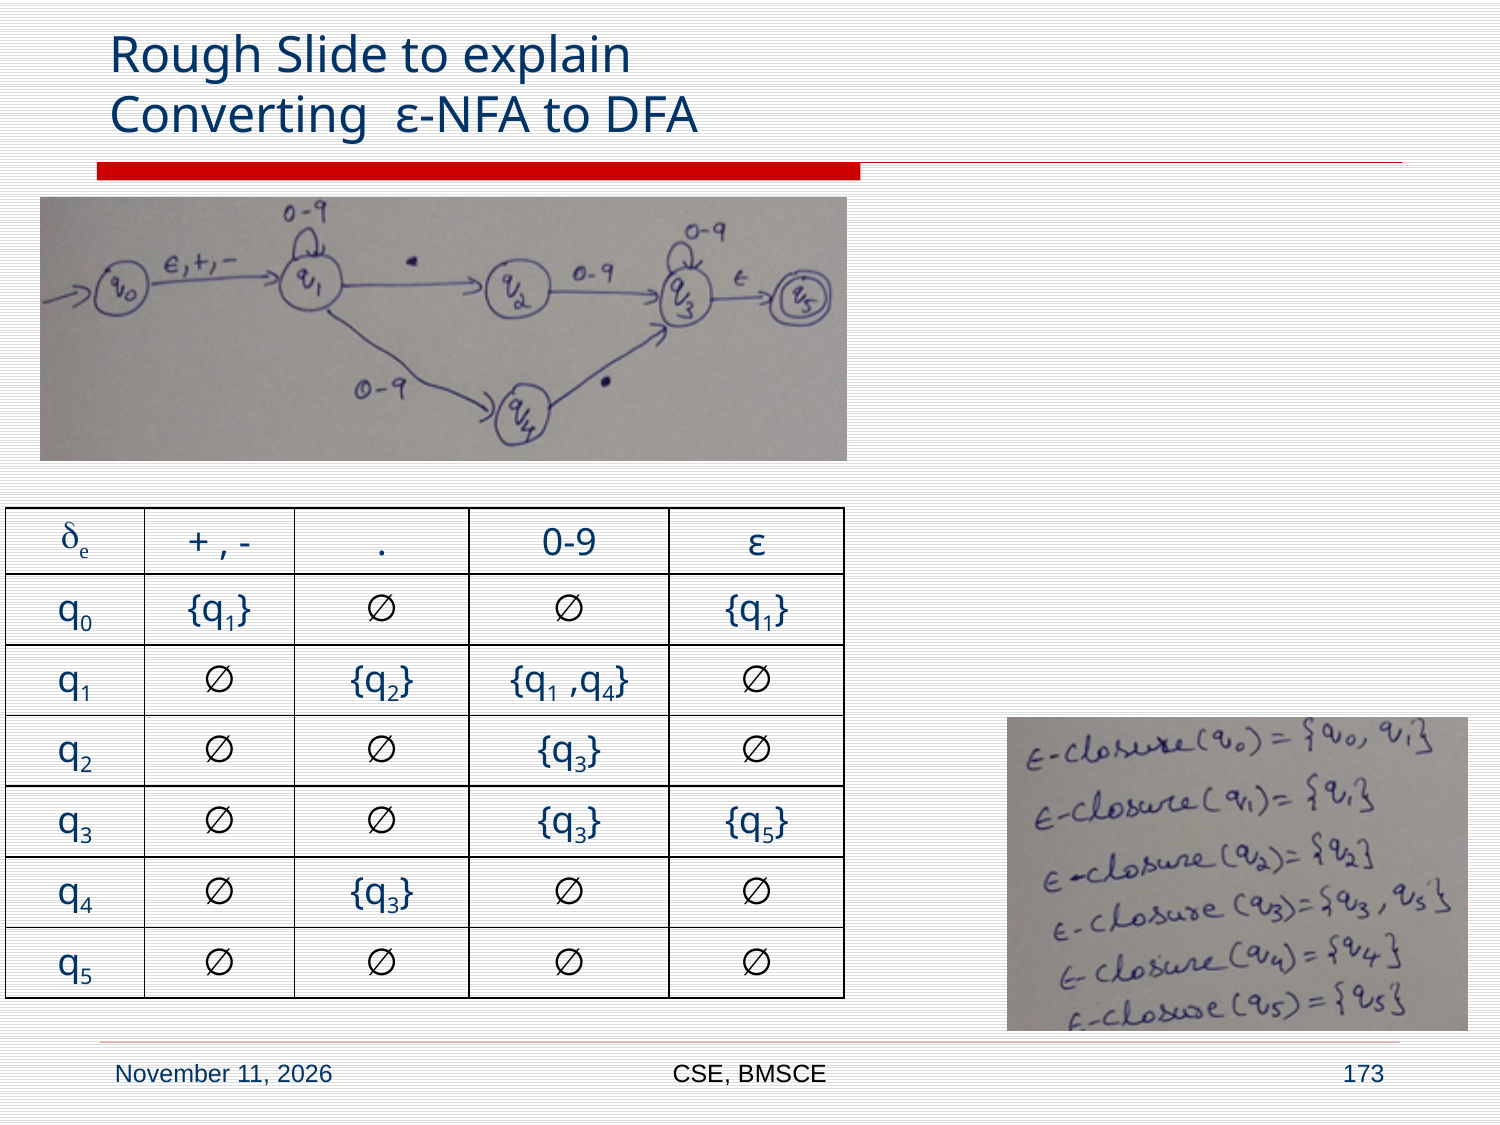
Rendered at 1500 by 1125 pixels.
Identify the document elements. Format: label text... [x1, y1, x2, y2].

table_header . [295, 509, 468, 573]
table_cell {q2} [295, 646, 468, 715]
table_header 0-9 [470, 509, 668, 573]
table_cell {q5} [670, 787, 843, 856]
table_cell {q1} [145, 575, 294, 644]
table_header ε [670, 509, 843, 573]
table_cell ∅ [145, 787, 294, 856]
table_cell {q3} [470, 787, 668, 856]
table_cell ∅ [470, 575, 668, 644]
table_header de [6, 509, 144, 573]
table_cell ∅ [470, 928, 668, 997]
table_header + , - [145, 509, 294, 573]
table_cell ∅ [145, 646, 294, 715]
table_cell ∅ [145, 858, 294, 927]
table_cell q1 [6, 646, 144, 715]
table_cell q4 [6, 858, 144, 927]
table_cell {q3} [470, 716, 668, 785]
table_cell ∅ [295, 575, 468, 644]
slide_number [99, 1049, 426, 1103]
table_cell ∅ [670, 646, 843, 715]
table_cell ∅ [670, 858, 843, 927]
table_cell q5 [6, 928, 144, 997]
table_cell ∅ [145, 928, 294, 997]
table_cell {q3} [295, 858, 468, 927]
table_cell {q1 ,q4} [470, 646, 668, 715]
table_cell q2 [6, 716, 144, 785]
table_cell ∅ [145, 716, 294, 785]
picture [1007, 717, 1468, 1031]
slide_number 173 [1074, 1049, 1401, 1103]
table_cell ∅ [295, 787, 468, 856]
table_cell {q1} [670, 575, 843, 644]
table_cell q0 [6, 575, 144, 644]
table_cell q3 [6, 787, 144, 856]
table_cell ∅ [470, 858, 668, 927]
table_cell ∅ [295, 928, 468, 997]
footer CSE, BMSCE [512, 1049, 988, 1103]
title Rough Slide to explain Converting ε-NFA to DFA [94, 24, 1407, 150]
table_cell ∅ [670, 716, 843, 785]
table_cell ∅ [295, 716, 468, 785]
table_cell ∅ [670, 928, 843, 997]
picture [39, 197, 848, 461]
